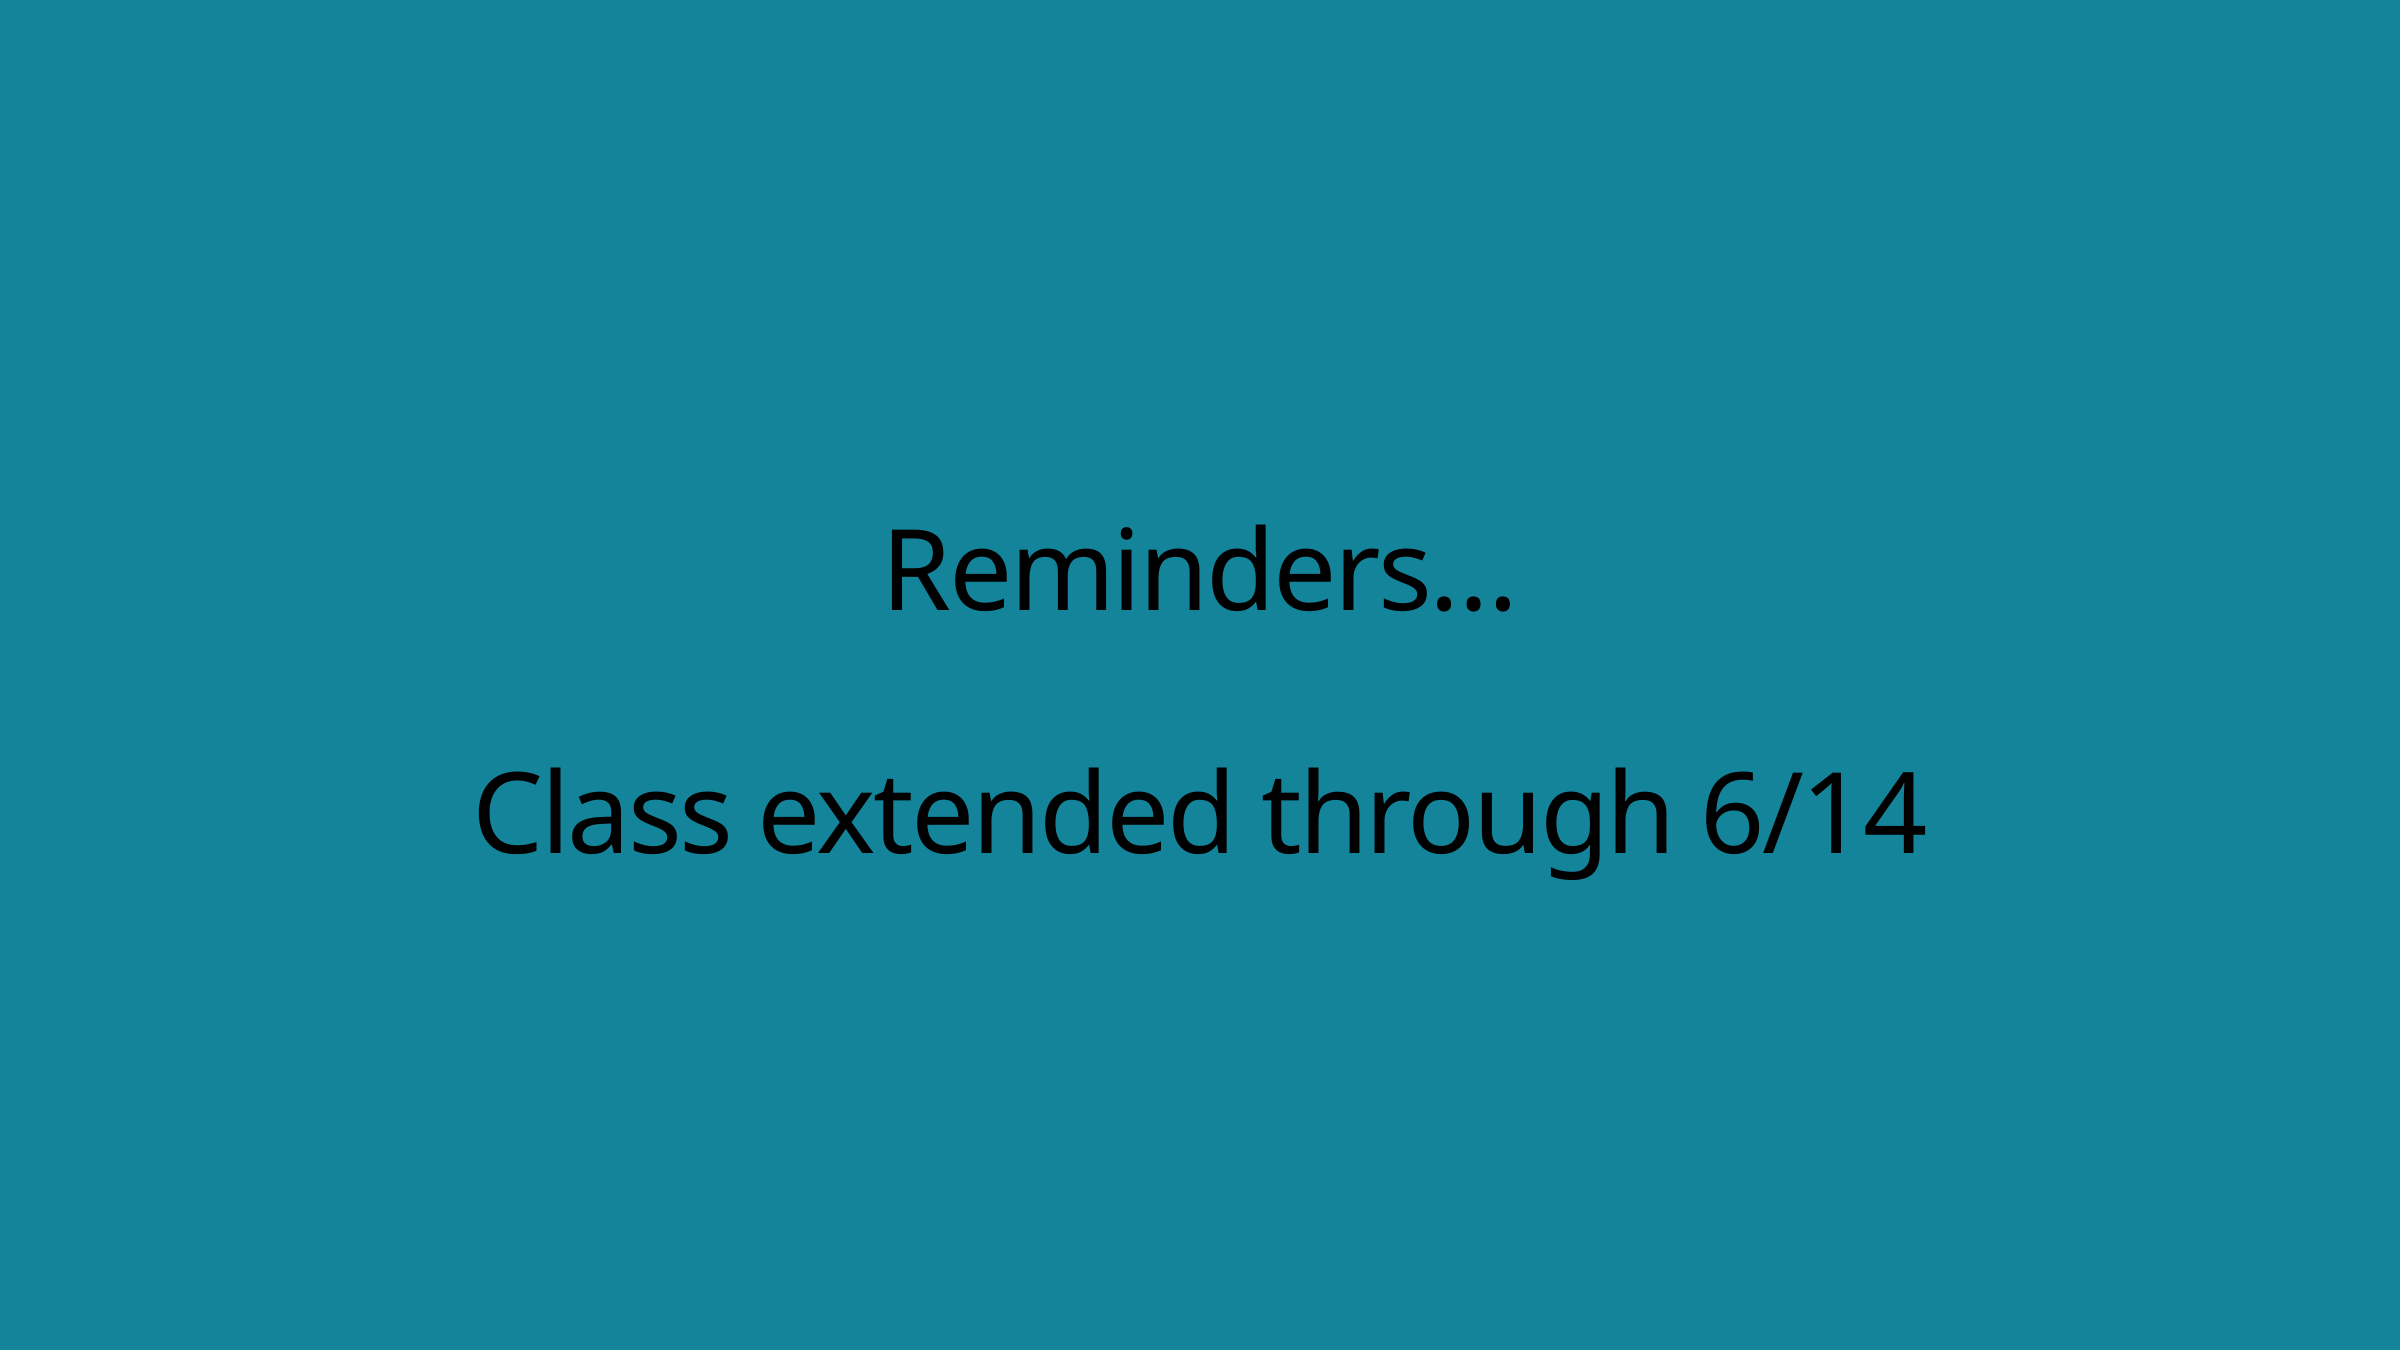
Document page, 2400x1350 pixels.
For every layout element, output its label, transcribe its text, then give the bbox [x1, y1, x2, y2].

title Reminders… Class extended through 6/14 [229, 498, 2171, 676]
